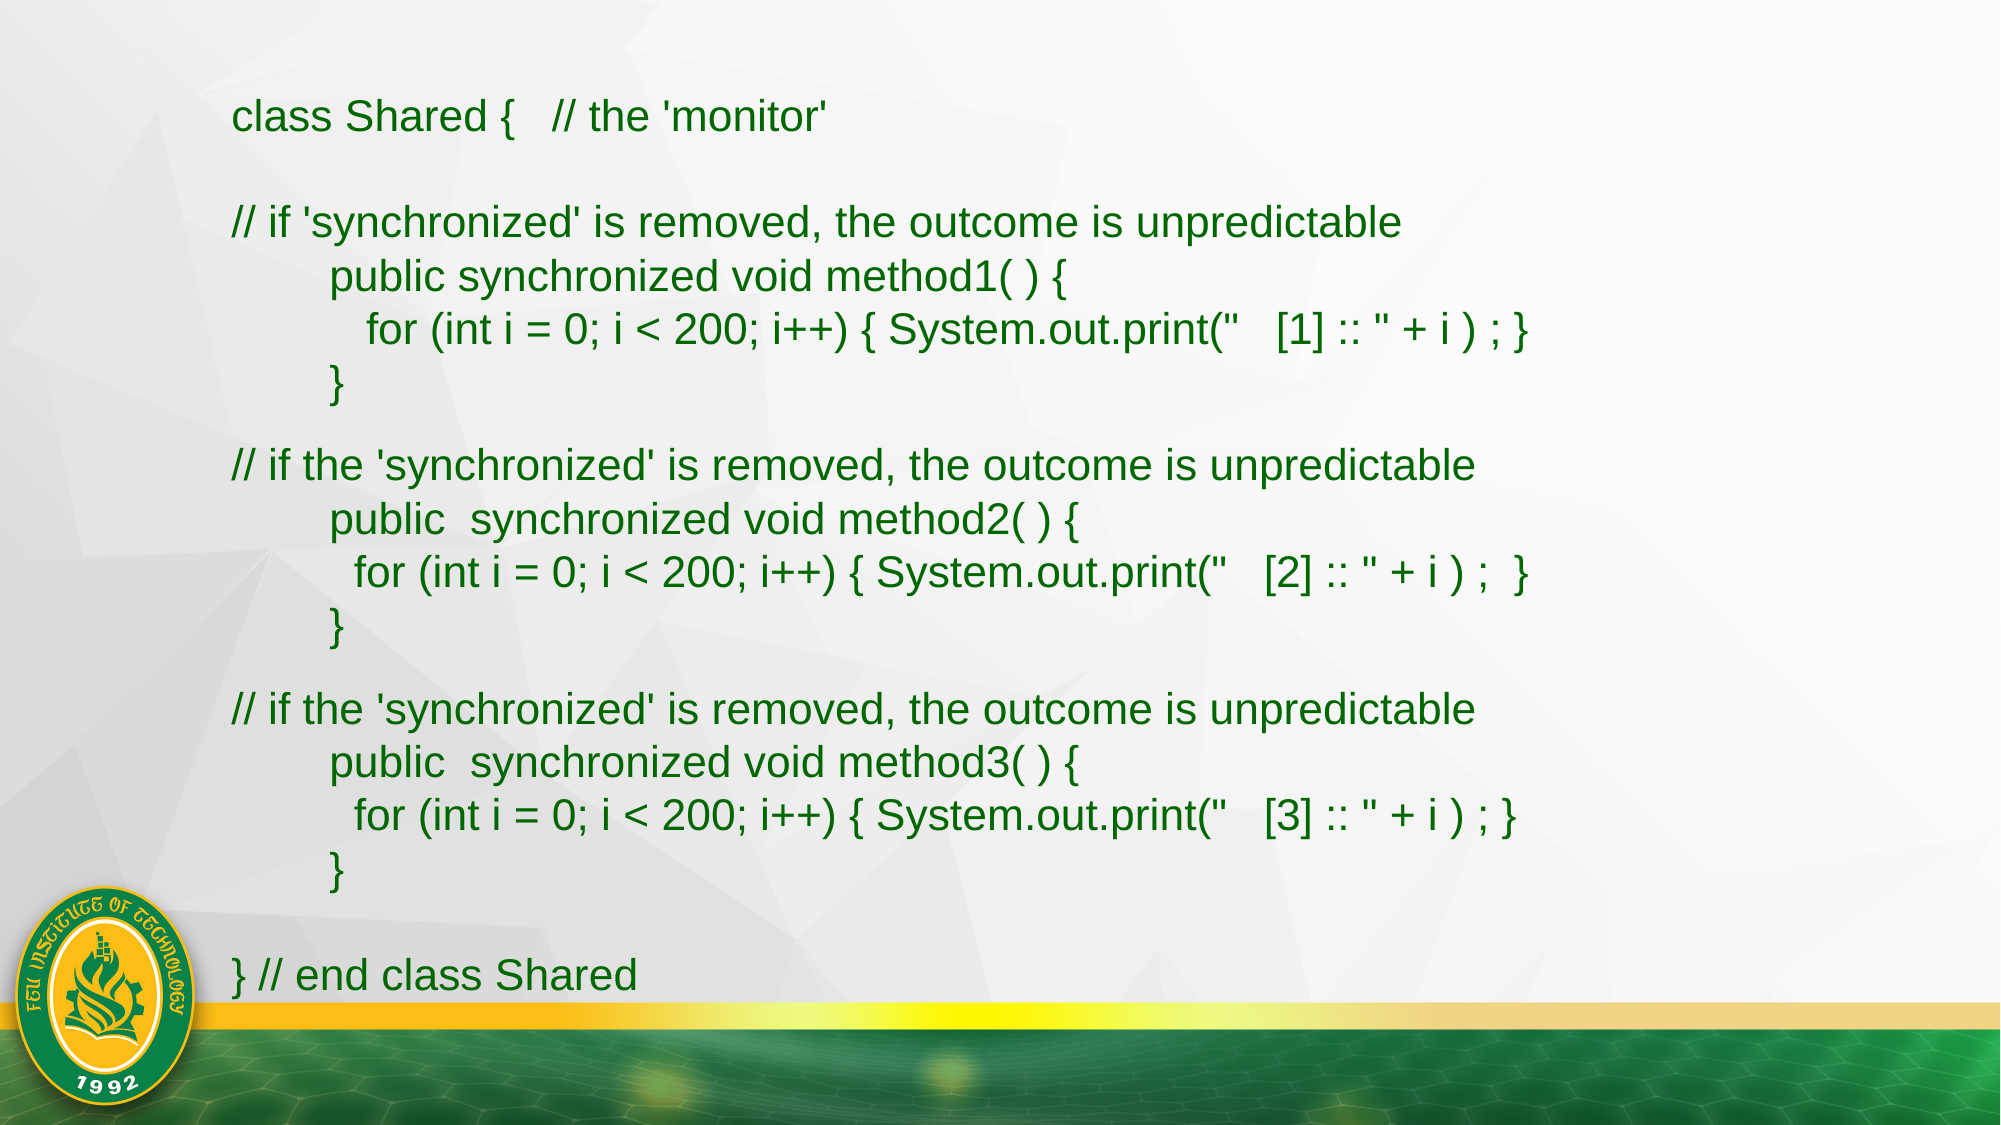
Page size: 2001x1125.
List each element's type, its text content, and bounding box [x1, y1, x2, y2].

text_box class Shared { // the 'monitor' // if 'synchronized' is removed, the outcome is unpredictable public synchronized void method1( ) { for (int i = 0; i < 200; i++) { System.out.print(" [1] :: " + i ) ; } } // if the 'synchronized' is removed, the outcome is unpredictable public synchronized void method2( ) { for (int i = 0; i < 200; i++) { System.out.print(" [2] :: " + i ) ; } } // if the 'synchronized' is removed, the outcome is unpredictable public synchronized void method3( ) { for (int i = 0; i < 200; i++) { System.out.print(" [3] :: " + i ) ; } } } // end class Shared [216, 79, 1850, 1007]
picture [0, 0, 2001, 1125]
